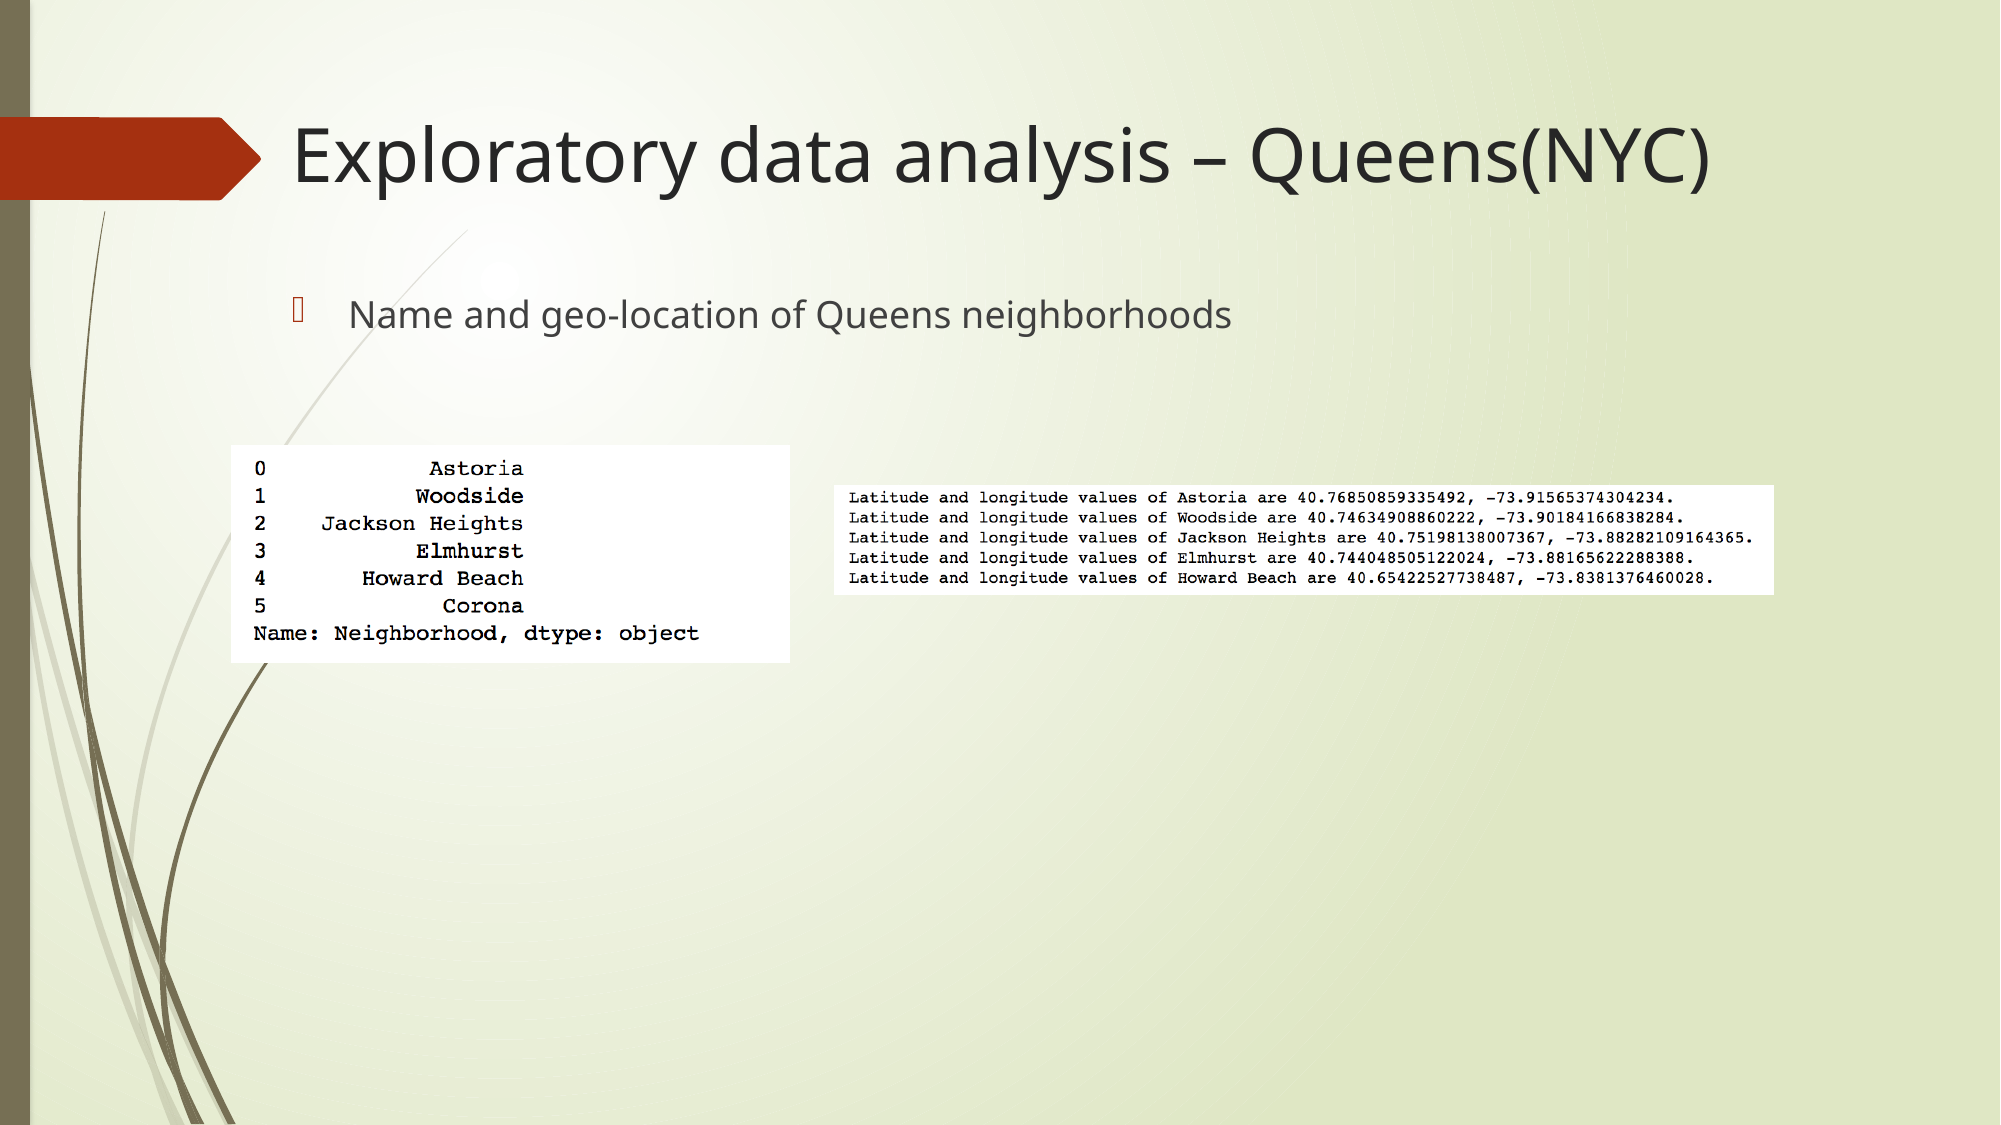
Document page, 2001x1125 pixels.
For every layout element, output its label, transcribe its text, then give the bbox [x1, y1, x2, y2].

title Exploratory data analysis – Queens(NYC) [276, 100, 1800, 311]
picture [833, 484, 1774, 596]
picture [231, 445, 790, 663]
list Name and geo-location of Queens neighborhoods [276, 283, 1740, 903]
